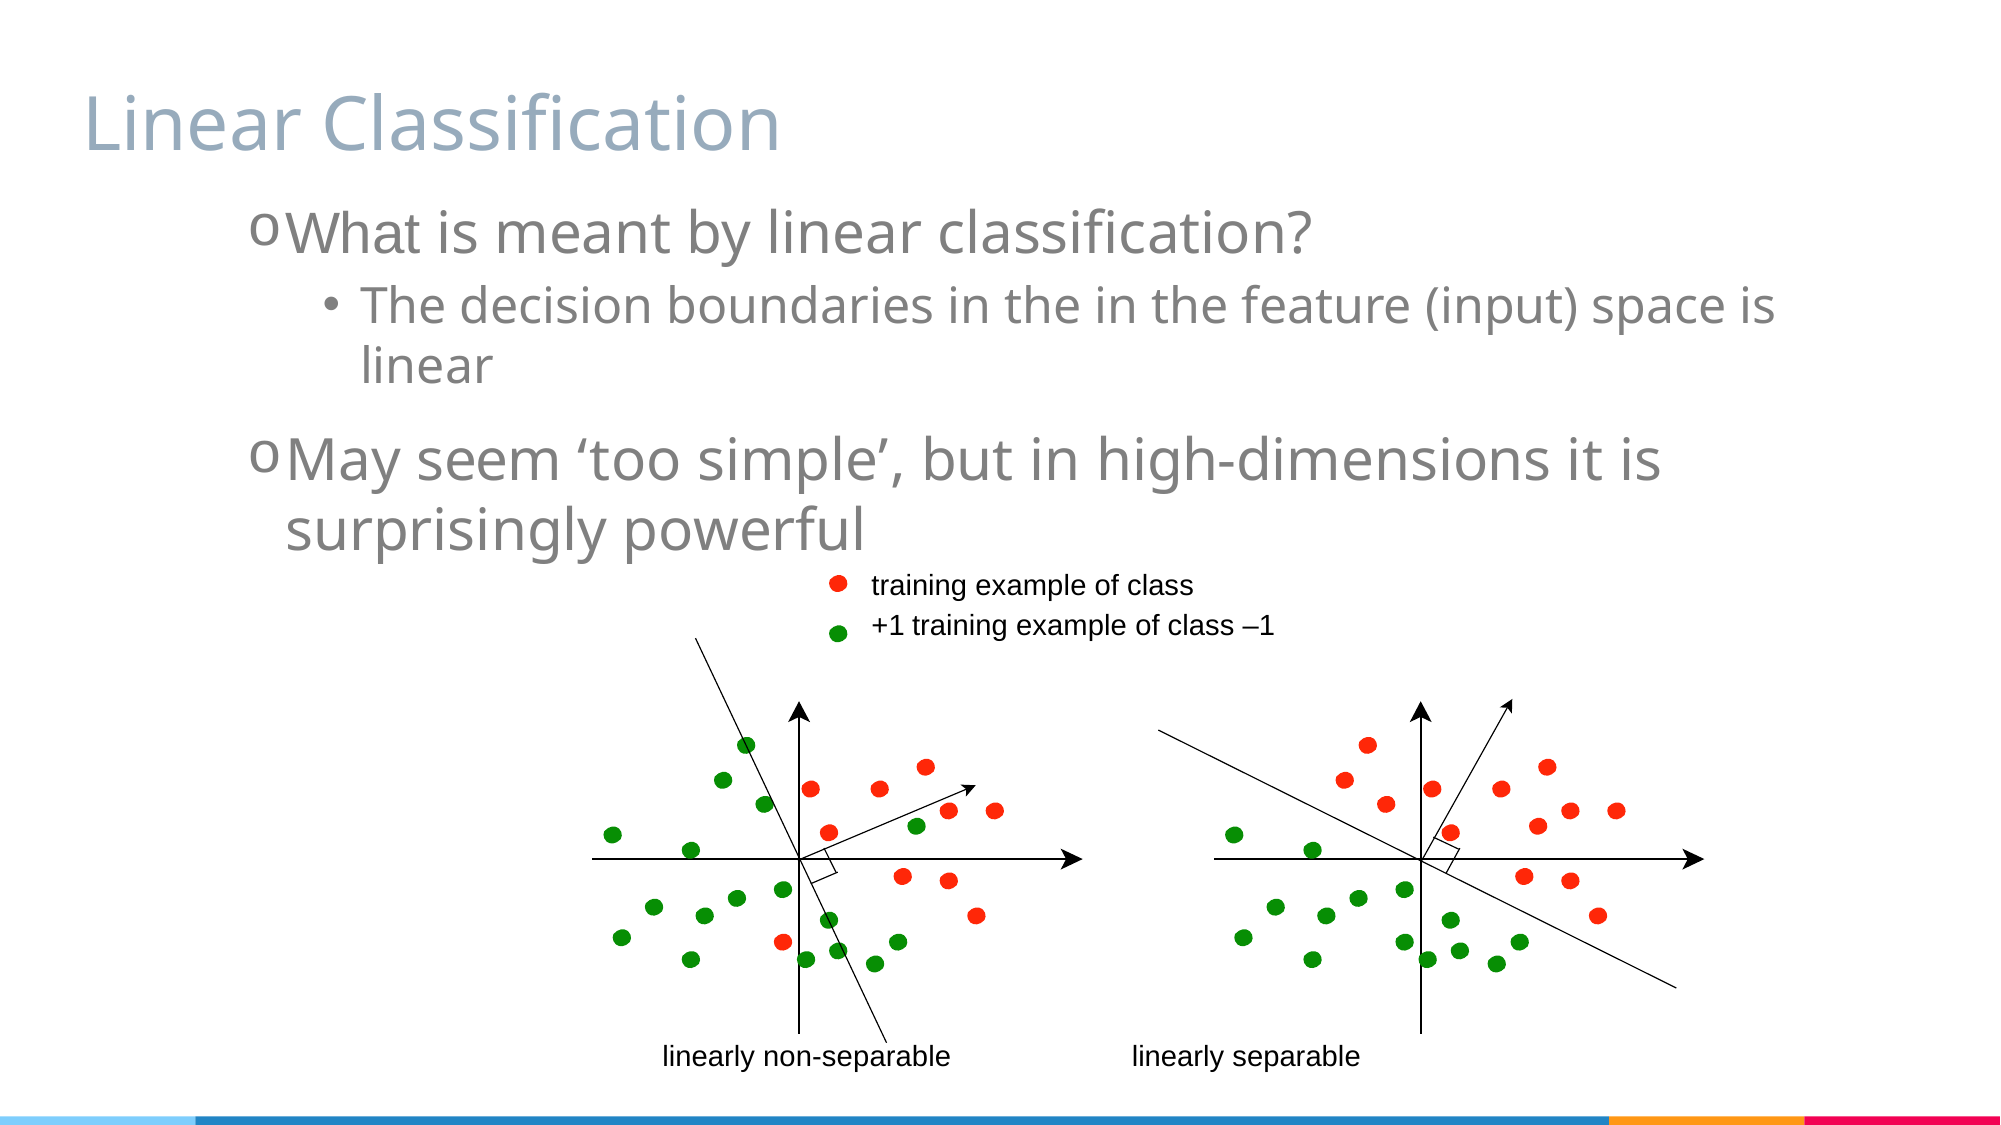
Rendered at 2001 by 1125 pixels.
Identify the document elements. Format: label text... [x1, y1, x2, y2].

list What is meant by linear classification? The decision boundaries in the in the feature (input) space is linear May seem ‘too simple’, but in high-dimensions it is surprisingly powerful [232, 187, 1807, 997]
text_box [591, 562, 1705, 1092]
title Linear Classification [67, 0, 1885, 181]
